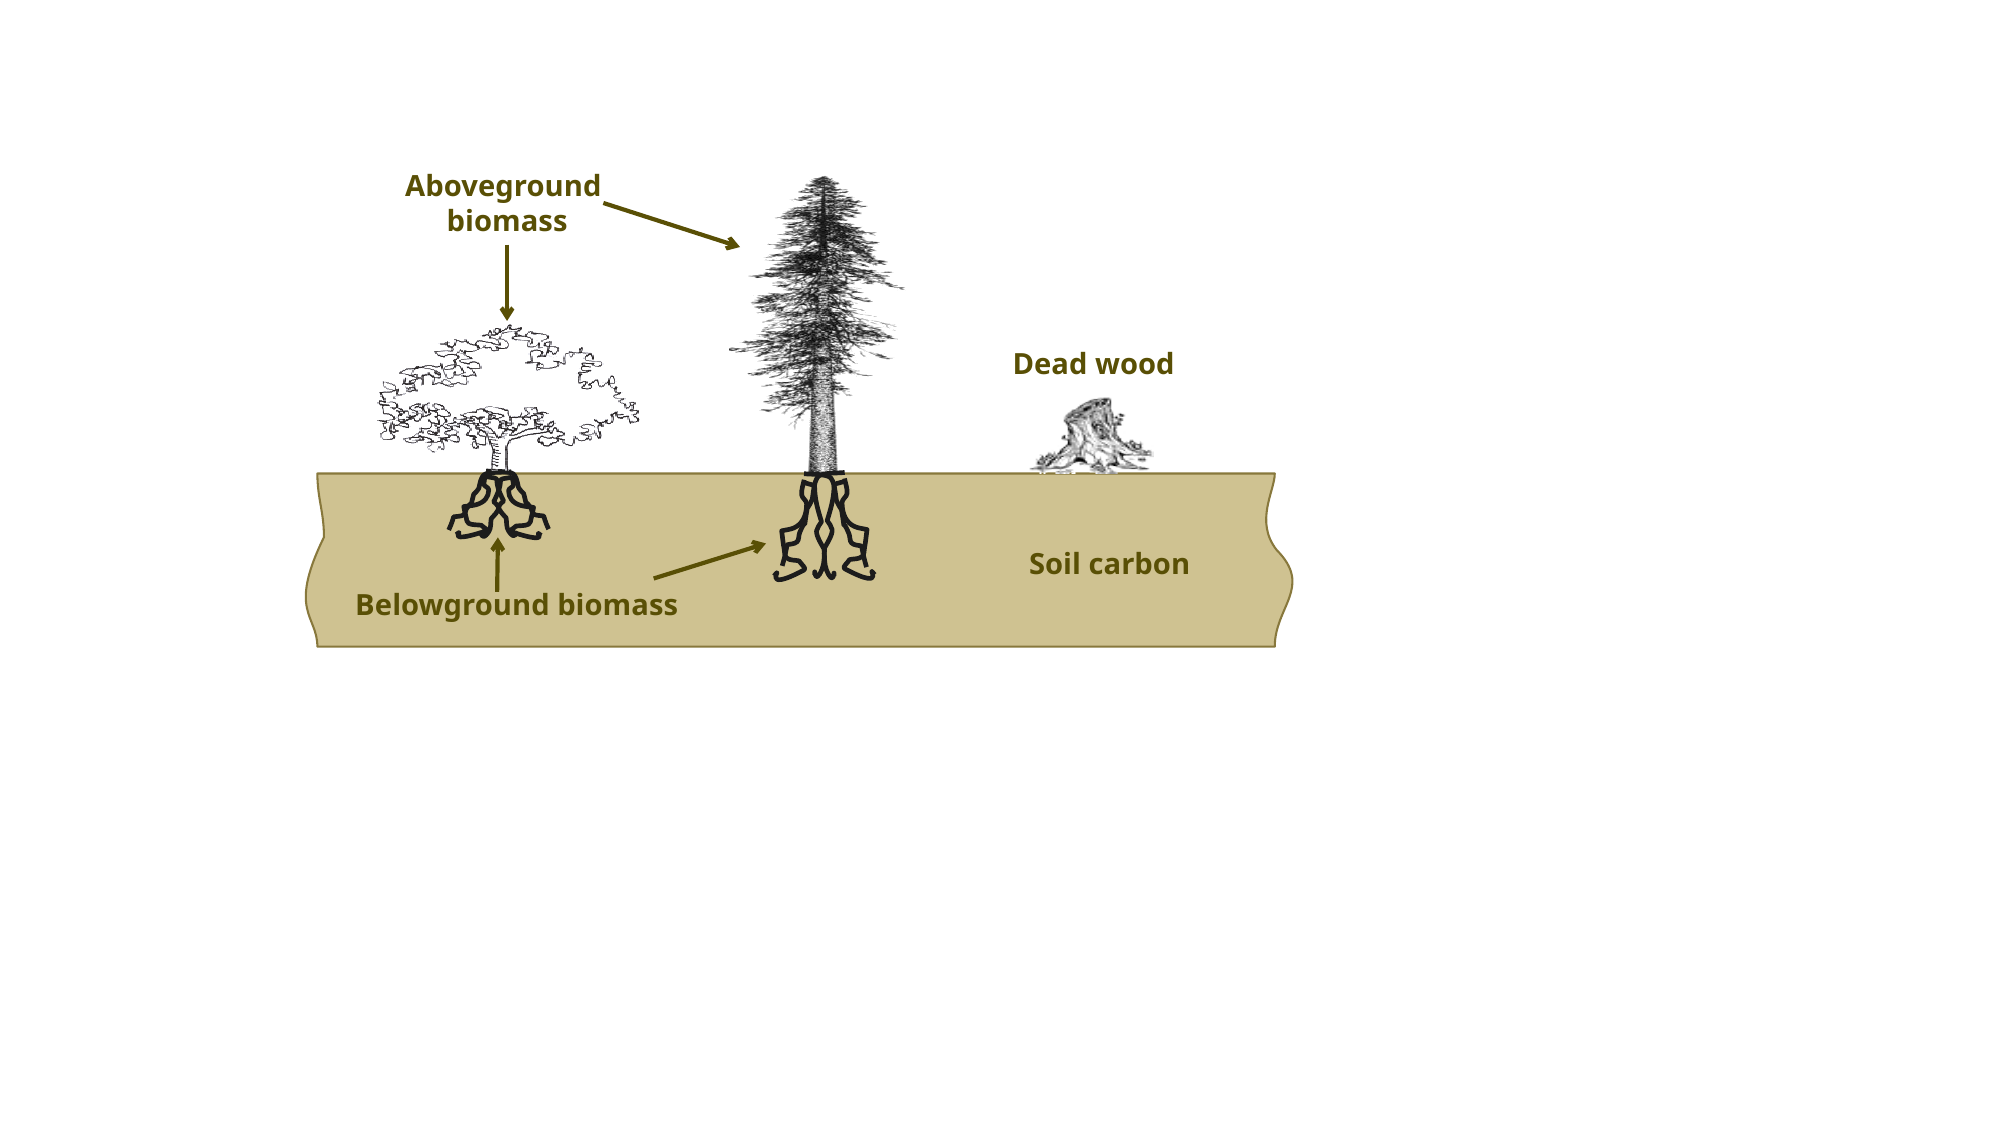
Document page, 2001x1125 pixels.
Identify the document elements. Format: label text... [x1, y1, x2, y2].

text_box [438, 472, 559, 548]
text_box Dead wood [997, 338, 1190, 388]
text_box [653, 542, 767, 579]
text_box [602, 202, 741, 248]
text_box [756, 471, 893, 596]
text_box Aboveground biomass [390, 159, 624, 245]
text_box Soil carbon [1014, 538, 1206, 588]
text_box [305, 473, 1293, 647]
picture [369, 320, 646, 472]
picture [729, 171, 918, 473]
text_box Belowground biomass [340, 578, 694, 629]
picture [1025, 395, 1154, 474]
